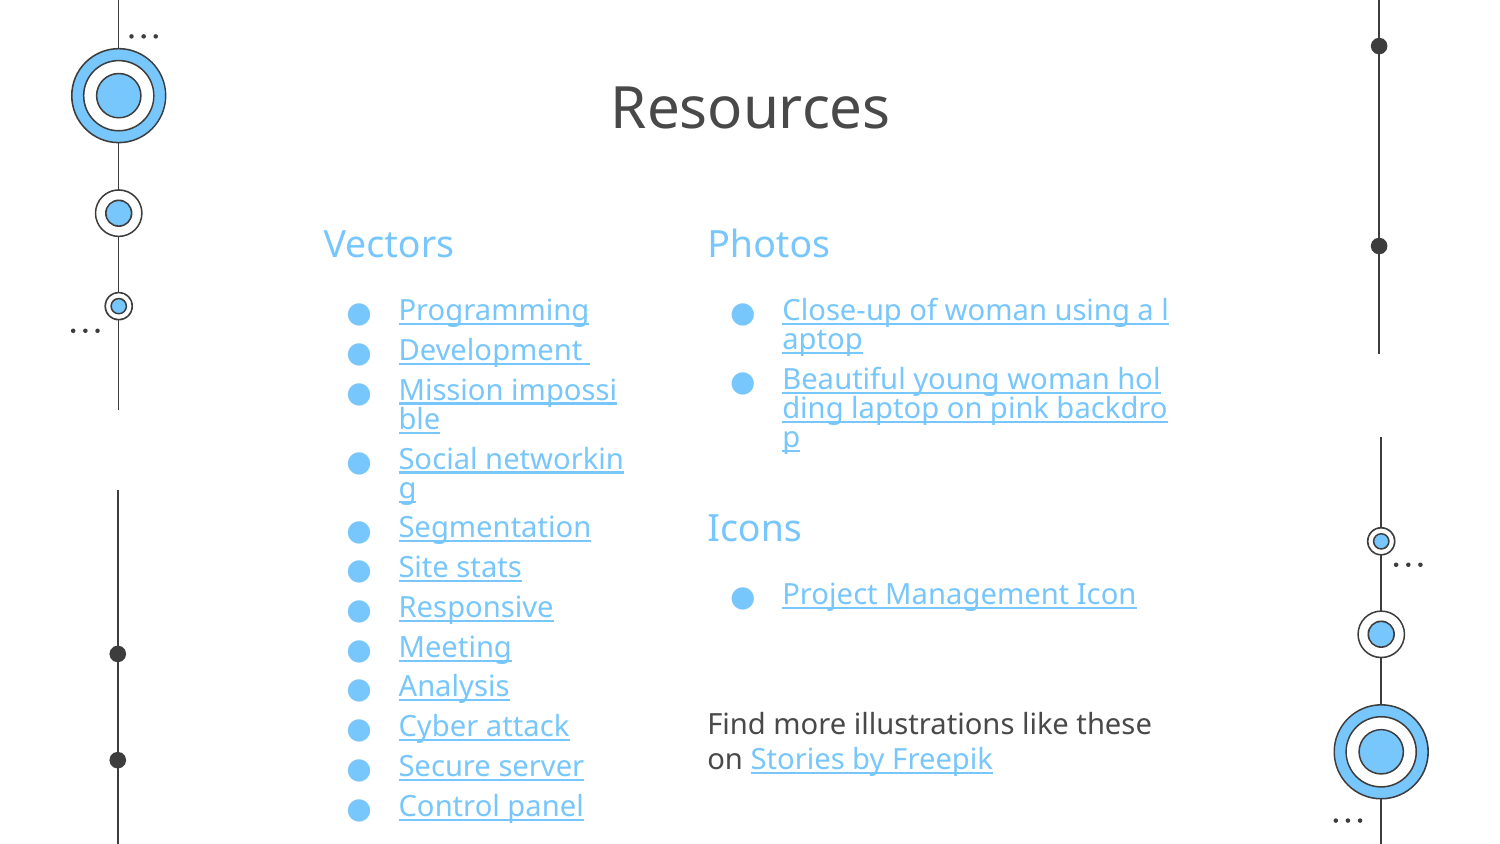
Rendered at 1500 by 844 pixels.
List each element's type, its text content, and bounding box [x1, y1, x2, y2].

list Photos Close-up of woman using a laptop Beautiful young woman holding laptop on pink backdrop Icons Project Management Icon Find more illustrations like these on Stories by Freepik [692, 204, 1201, 783]
title Resources [415, 55, 1086, 150]
list Vectors Programming Development Mission impossible Social networking Segmentation Site stats Responsive Meeting Analysis Cyber attack Secure server Control panel [308, 204, 659, 783]
